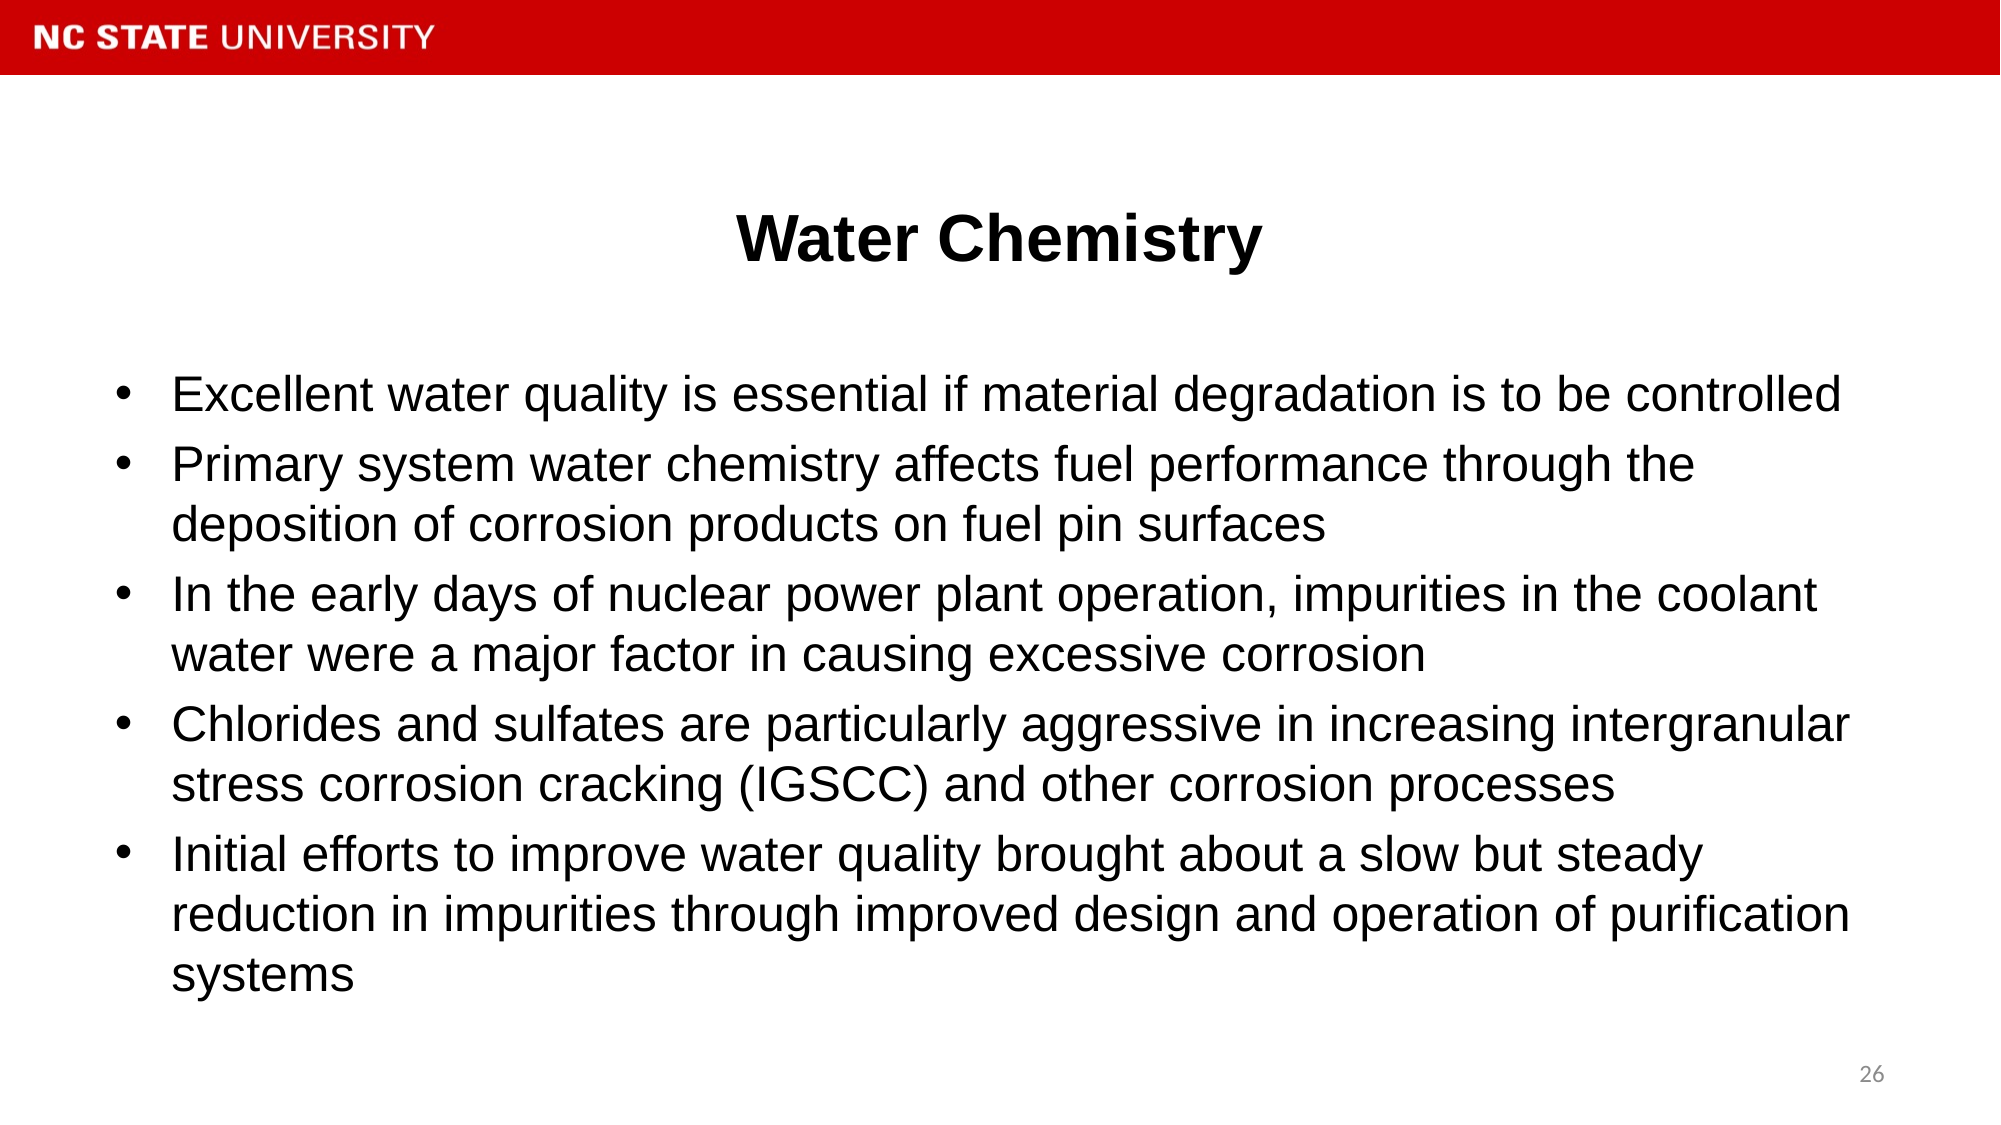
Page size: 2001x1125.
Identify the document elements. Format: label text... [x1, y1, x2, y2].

list Excellent water quality is essential if material degradation is to be controlled Primary system water chemistry affects fuel performance through the deposition of corrosion products on fuel pin surfaces In the early days of nuclear power plant operation, impurities in the coolant water were a major factor in causing excessive corrosion Chlorides and sulfates are particularly aggressive in increasing intergranular stress corrosion cracking (IGSCC) and other corrosion processes Initial efforts to improve water quality brought about a slow but steady reduction in impurities through improved design and operation of purification systems [99, 354, 1900, 1005]
picture [0, 0, 2000, 75]
slide_number 26 [1433, 1042, 1900, 1103]
title Water Chemistry [99, 147, 1900, 323]
